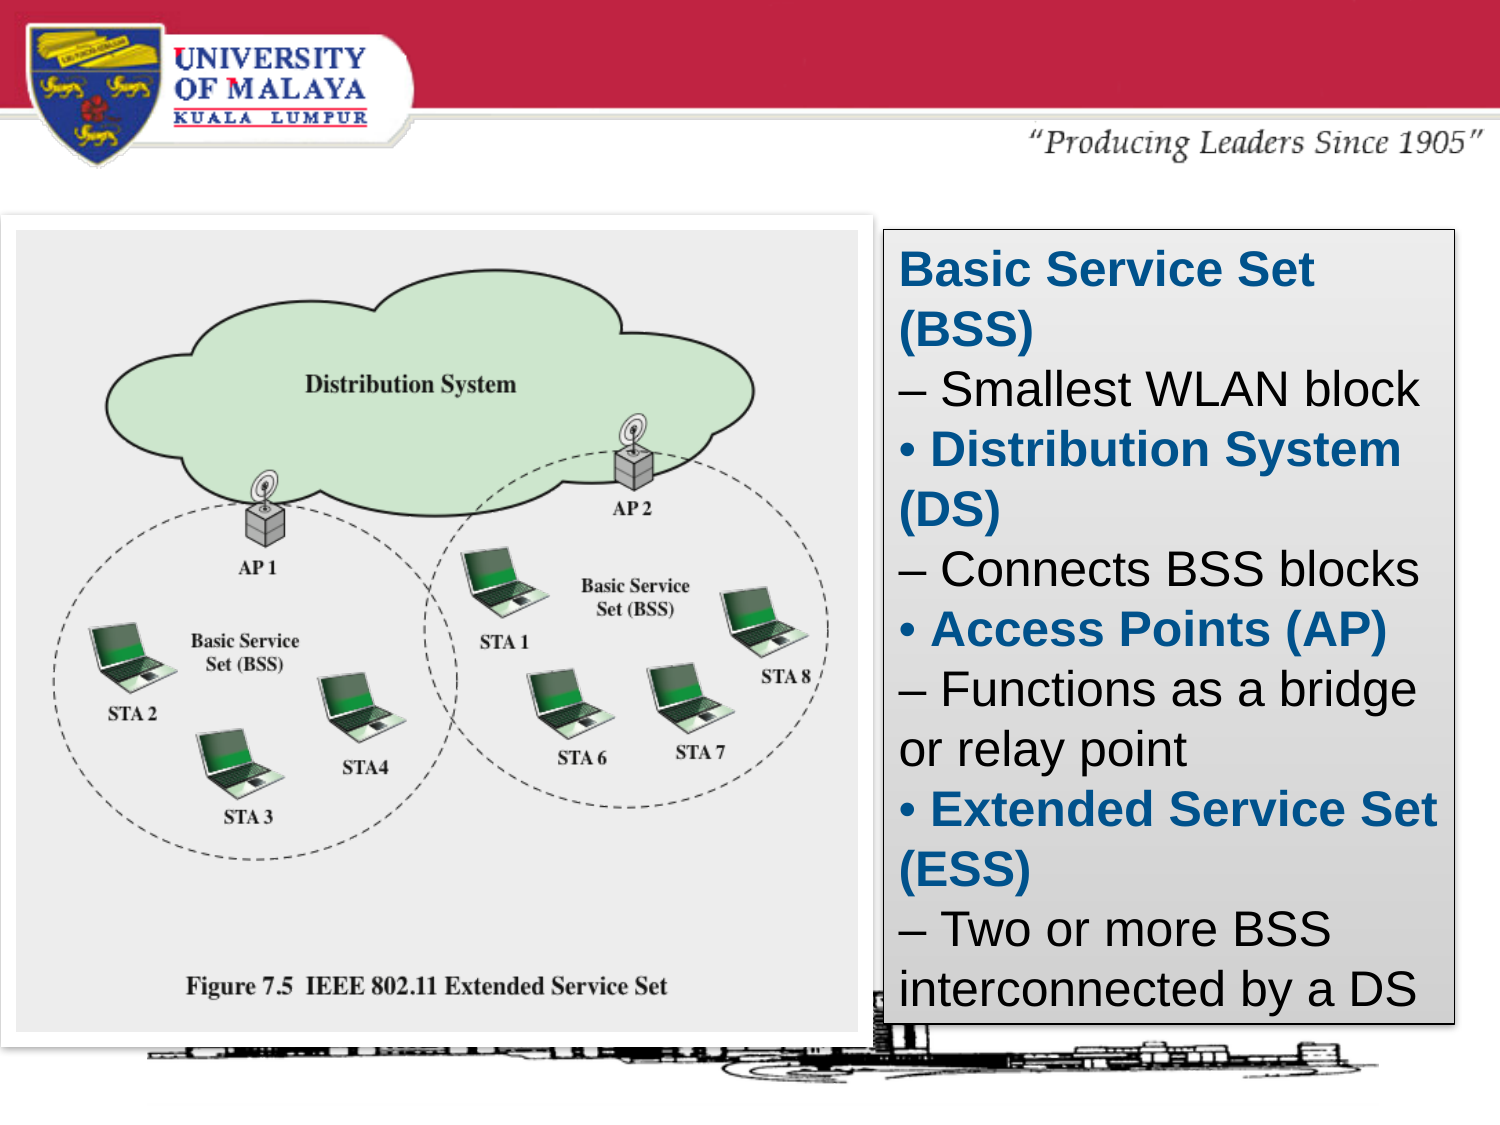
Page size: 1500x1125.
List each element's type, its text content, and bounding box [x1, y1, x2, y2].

picture [0, 0, 1500, 169]
picture [15, 229, 859, 1033]
picture [147, 989, 1379, 1106]
text_box Basic Service Set (BSS) – Smallest WLAN block • Distribution System (DS) – Connects BSS blocks • Access Points (AP) – Functions as a bridge or relay point • Extended Service Set (ESS) – Two or more BSS interconnected by a DS [883, 229, 1455, 1025]
